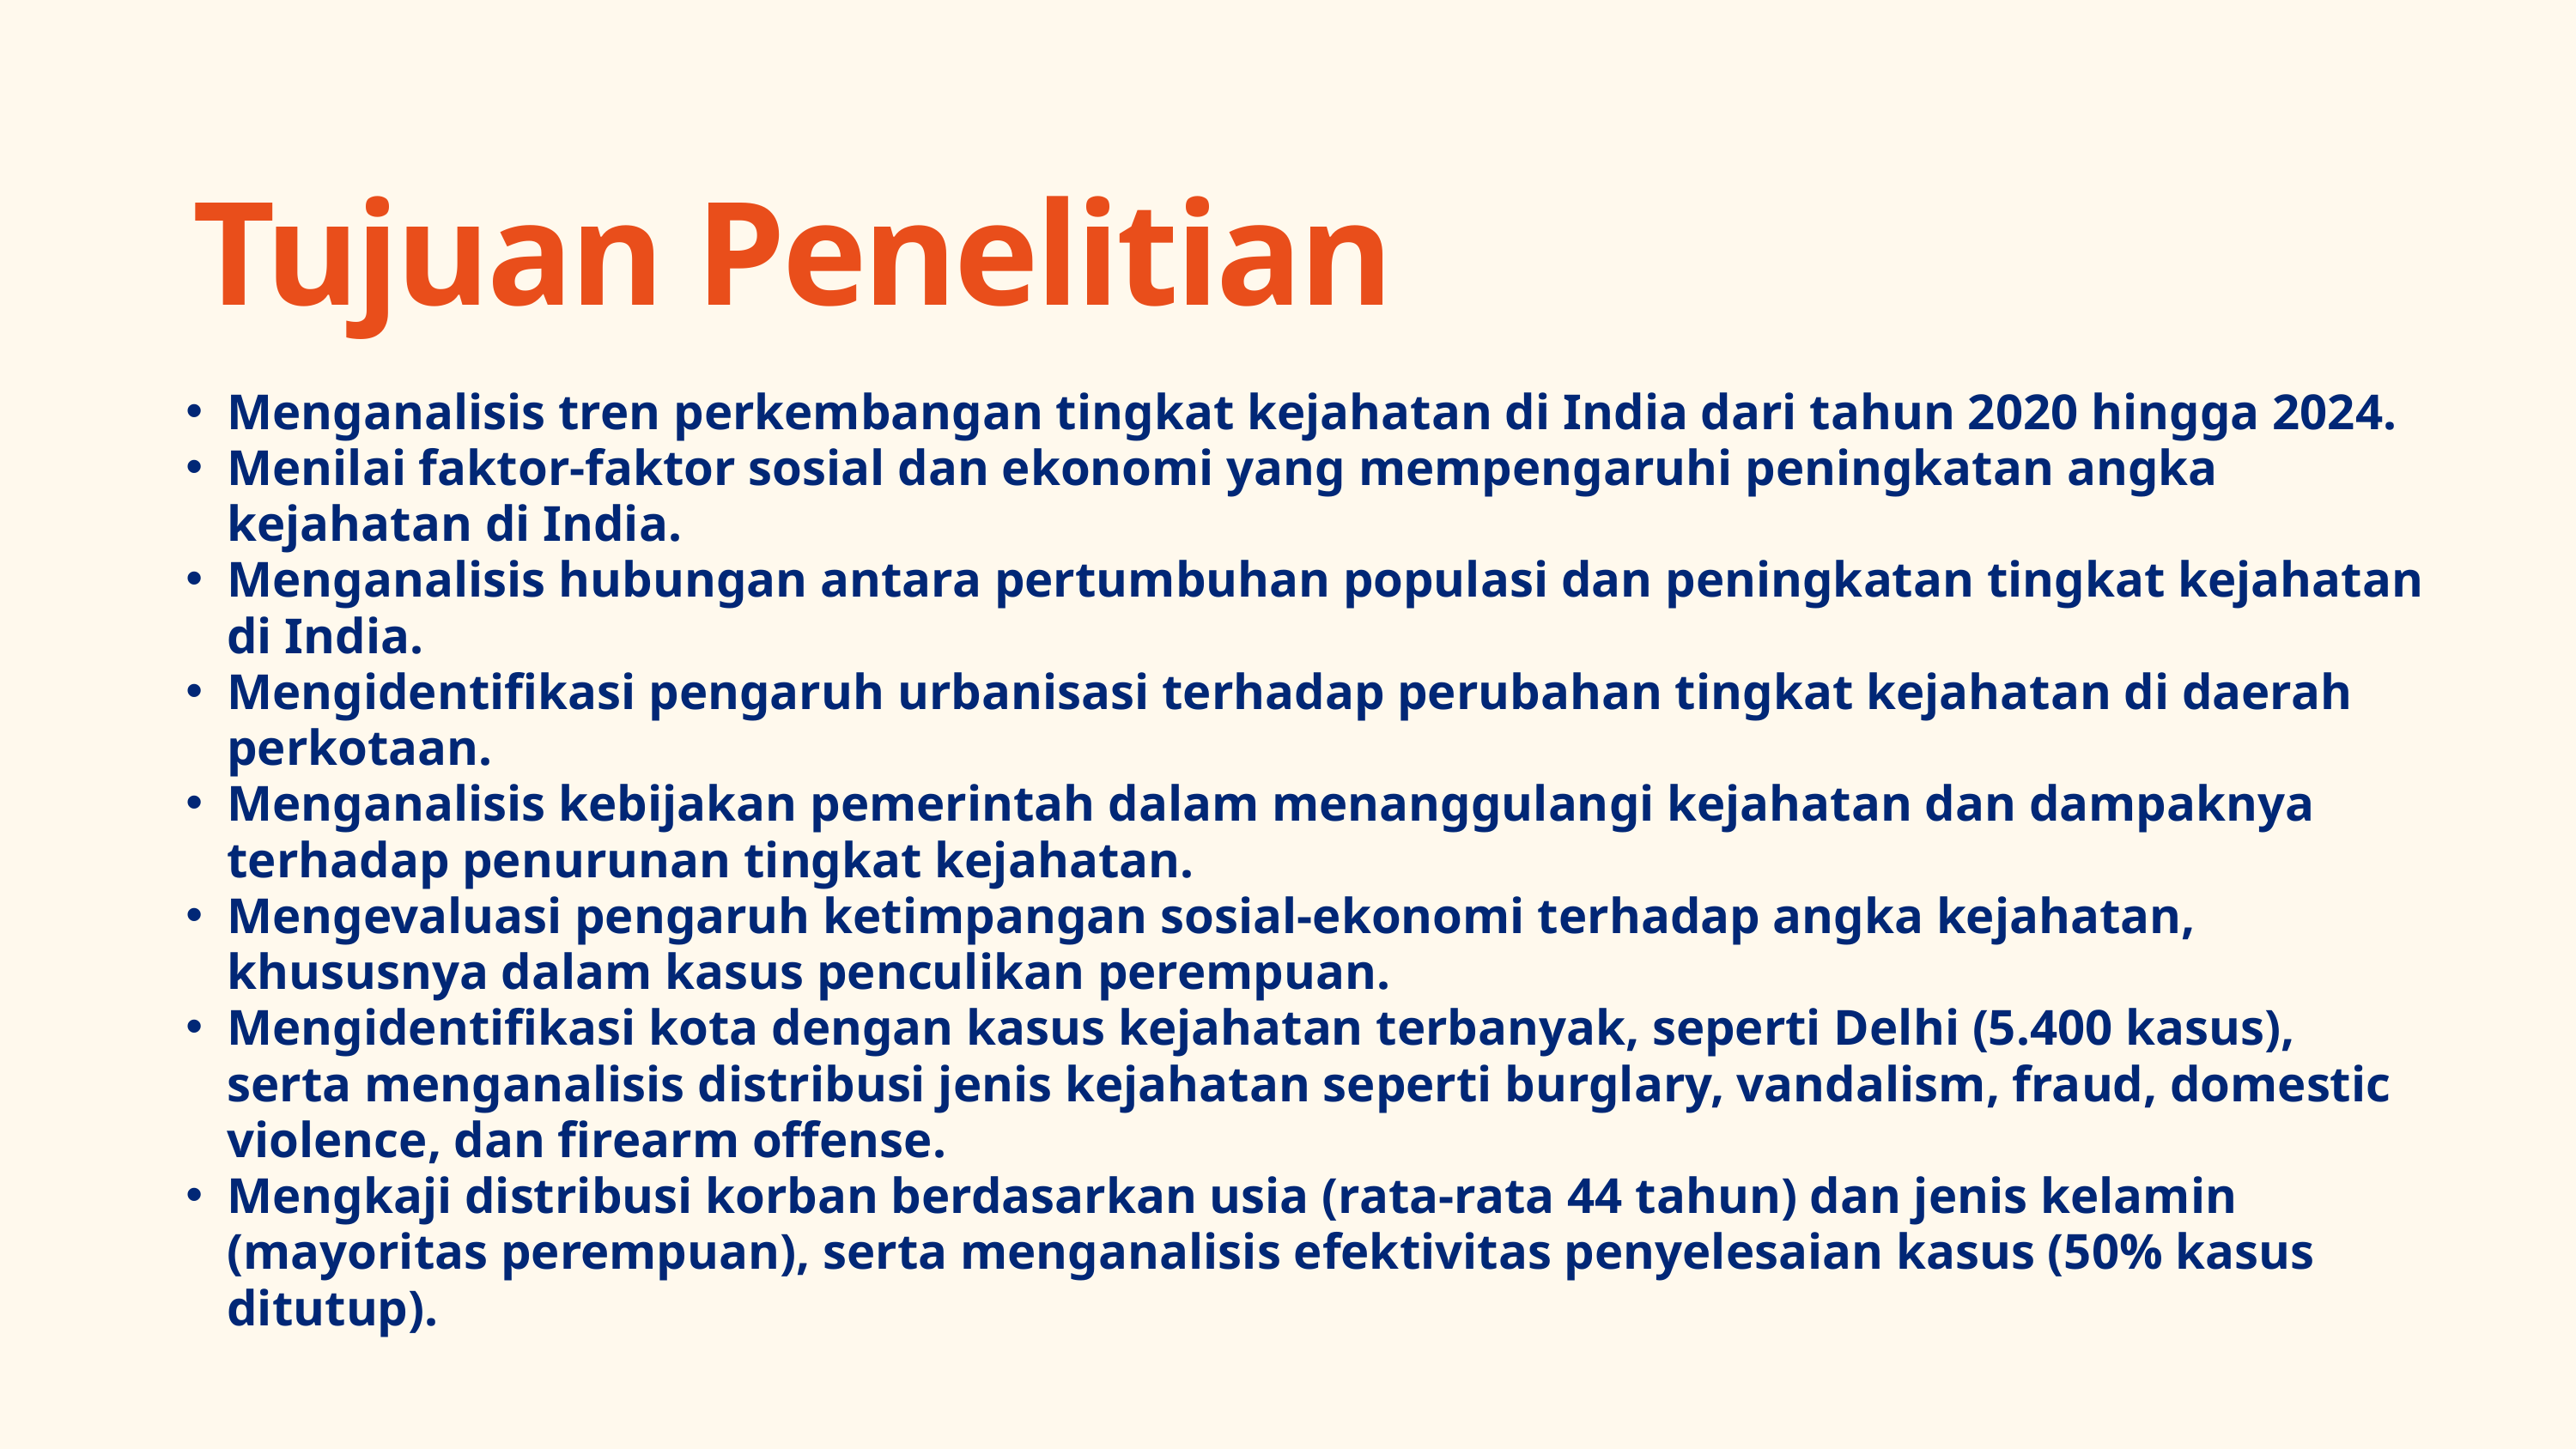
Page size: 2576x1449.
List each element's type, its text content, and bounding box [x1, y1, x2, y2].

text_box Tujuan Penelitian [192, 209, 2293, 335]
text_box Menganalisis tren perkembangan tingkat kejahatan di India dari tahun 2020 hingga 2024. Menilai faktor-faktor sosial dan ekonomi yang mempengaruhi peningkatan angka kejahatan di India. Menganalisis hubungan antara pertumbuhan populasi dan peningkatan tingkat kejahatan di India. Mengidentifikasi pengaruh urbanisasi terhadap perubahan tingkat kejahatan di daerah perkotaan. Menganalisis kebijakan pemerintah dalam menanggulangi kejahatan dan dampaknya terhadap penurunan tingkat kejahatan. Mengevaluasi pengaruh ketimpangan sosial-ekonomi terhadap angka kejahatan, khususnya dalam kasus penculikan perempuan. Mengidentifikasi kota dengan kasus kejahatan terbanyak, seperti Delhi (5.400 kasus), serta menganalisis distribusi jenis kejahatan seperti burglary, vandalism, fraud, domestic violence, dan firearm offense. Mengkaji distribusi korban berdasarkan usia (rata-rata 44 tahun) dan jenis kelamin (mayoritas perempuan), serta menganalisis efektivitas penyelesaian kasus (50% kasus ditutup). [144, 383, 2432, 1336]
